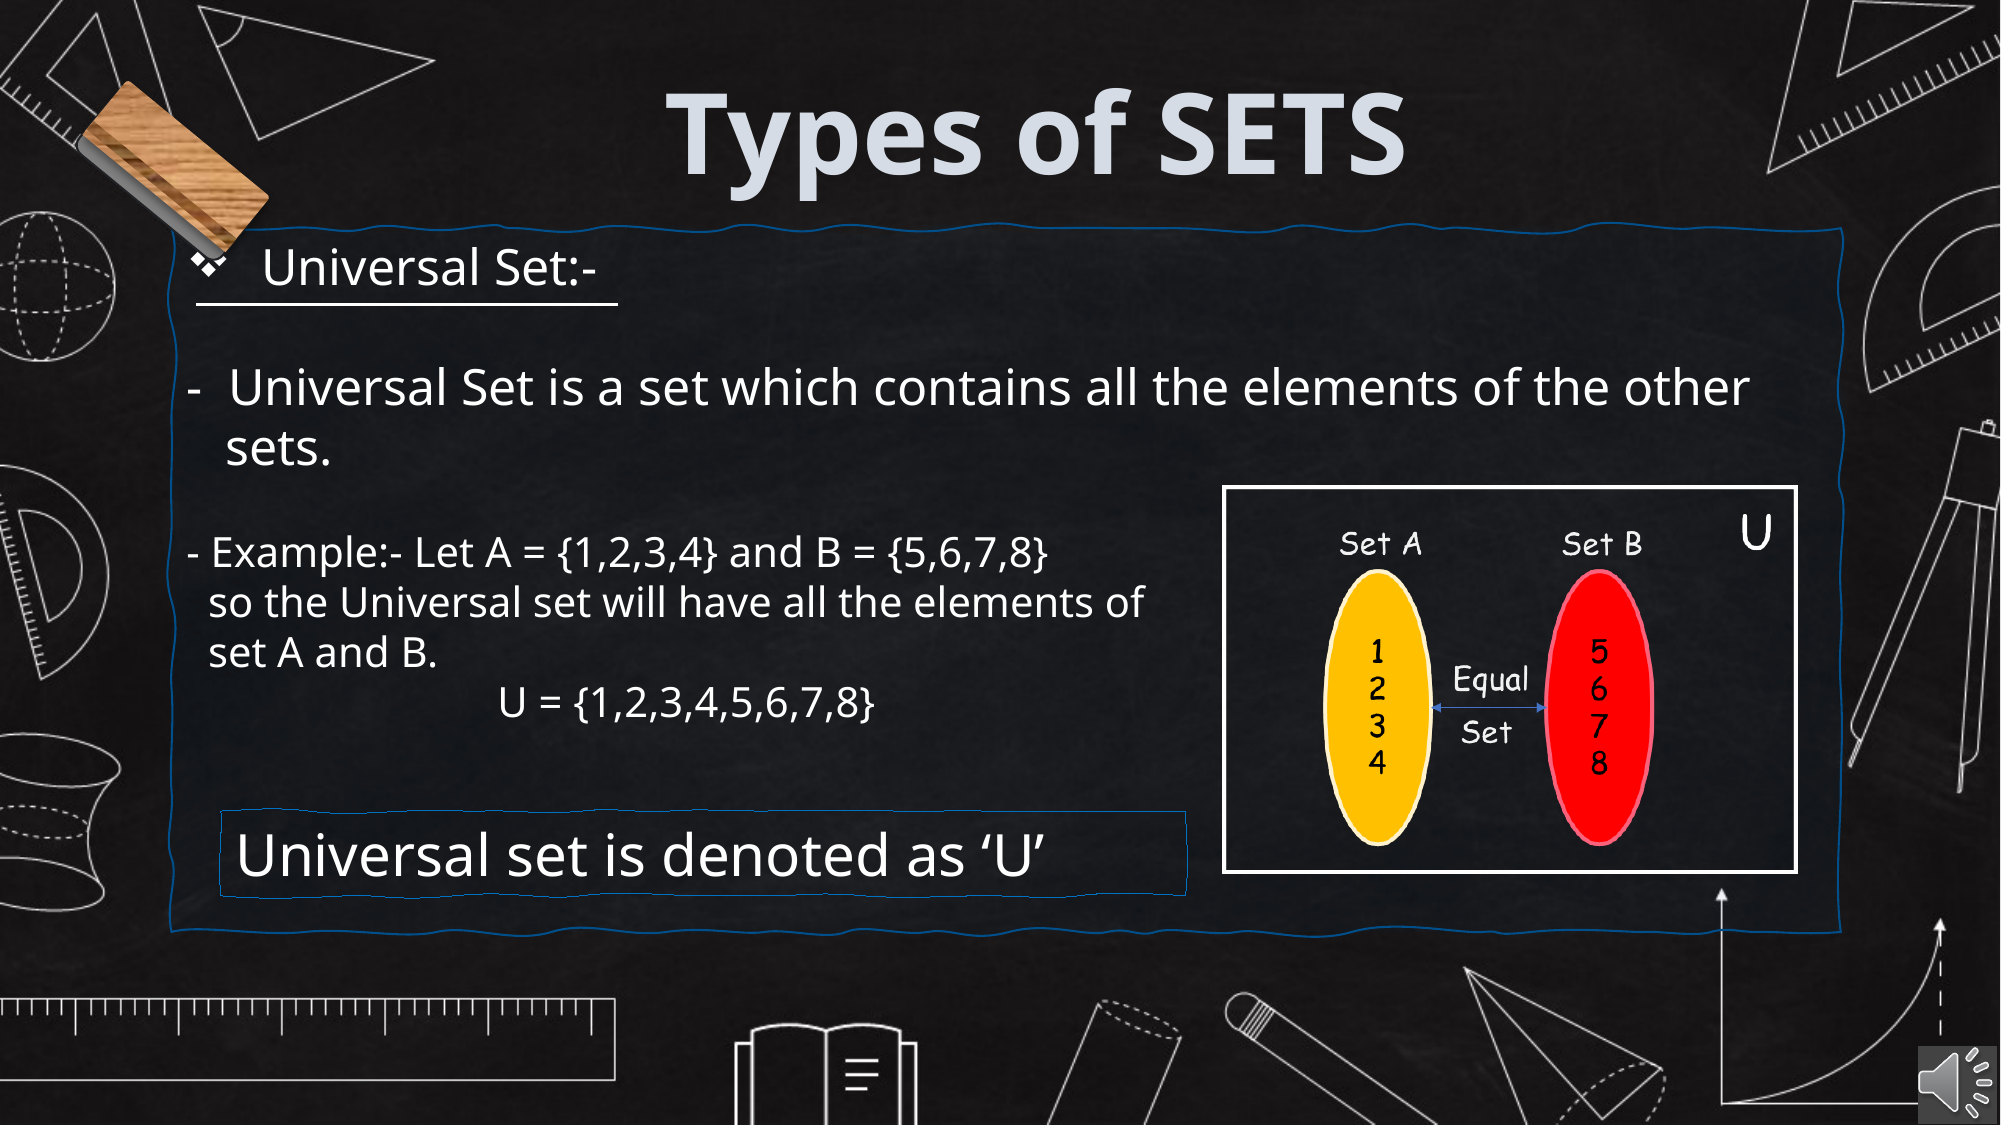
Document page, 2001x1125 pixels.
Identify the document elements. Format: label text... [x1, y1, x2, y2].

picture [0, 0, 2001, 1125]
text_box [167, 668, 1843, 938]
text_box [167, 269, 171, 363]
text_box [1379, 223, 1479, 228]
text_box Universal set is denoted as ‘U’ [219, 808, 1188, 899]
text_box [1835, 227, 1845, 280]
text_box Universal Set:- - Universal Set is a set which contains all the elements of the other sets. - Example:- Let A = {1,2,3,4} and B = {5,6,7,8} so the Universal set will have all the elements of set A and B. U = {1,2,3,4,5,6,7,8} [171, 228, 1841, 734]
text_box [364, 224, 420, 228]
text_box [821, 223, 890, 228]
text_box [1577, 221, 1797, 228]
text_box [1841, 489, 1845, 661]
text_box Types of SETS [649, 54, 1425, 205]
text_box [724, 223, 785, 228]
text_box [433, 224, 530, 228]
text_box [1841, 305, 1845, 365]
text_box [78, 128, 265, 216]
text_box [1281, 224, 1373, 228]
text_box [1841, 383, 1845, 469]
text_box [166, 404, 171, 604]
text_box [922, 221, 1200, 228]
